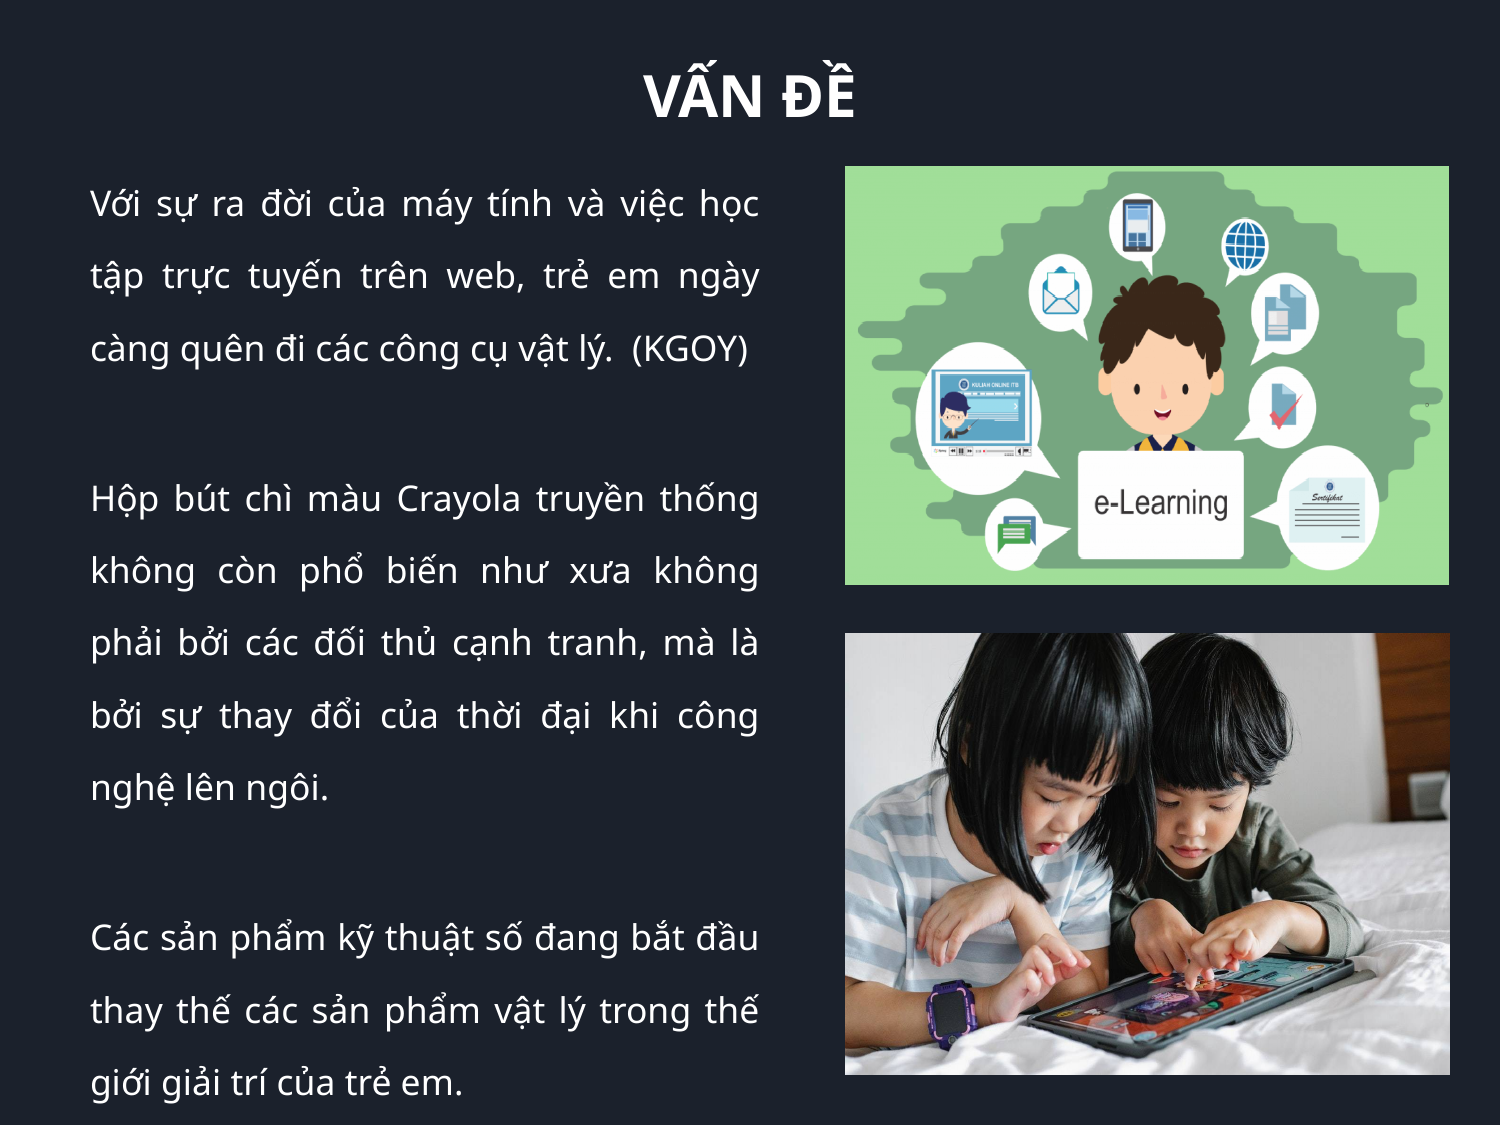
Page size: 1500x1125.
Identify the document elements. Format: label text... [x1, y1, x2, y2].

list Với sự ra đời của máy tính và việc học tập trực tuyến trên web, trẻ em ngày càng quên đi các công cụ vật lý. (KGOY) Hộp bút chì màu Crayola truyền thống không còn phổ biến như xưa không phải bởi các đối thủ cạnh tranh, mà là bởi sự thay đổi của thời đại khi công nghệ lên ngôi. Các sản phẩm kỹ thuật số đang bắt đầu thay thế các sản phẩm vật lý trong thế giới giải trí của trẻ em. [75, 143, 775, 982]
picture [845, 166, 1449, 585]
picture [845, 633, 1450, 1076]
title VẤN ĐỀ [75, 0, 1425, 188]
